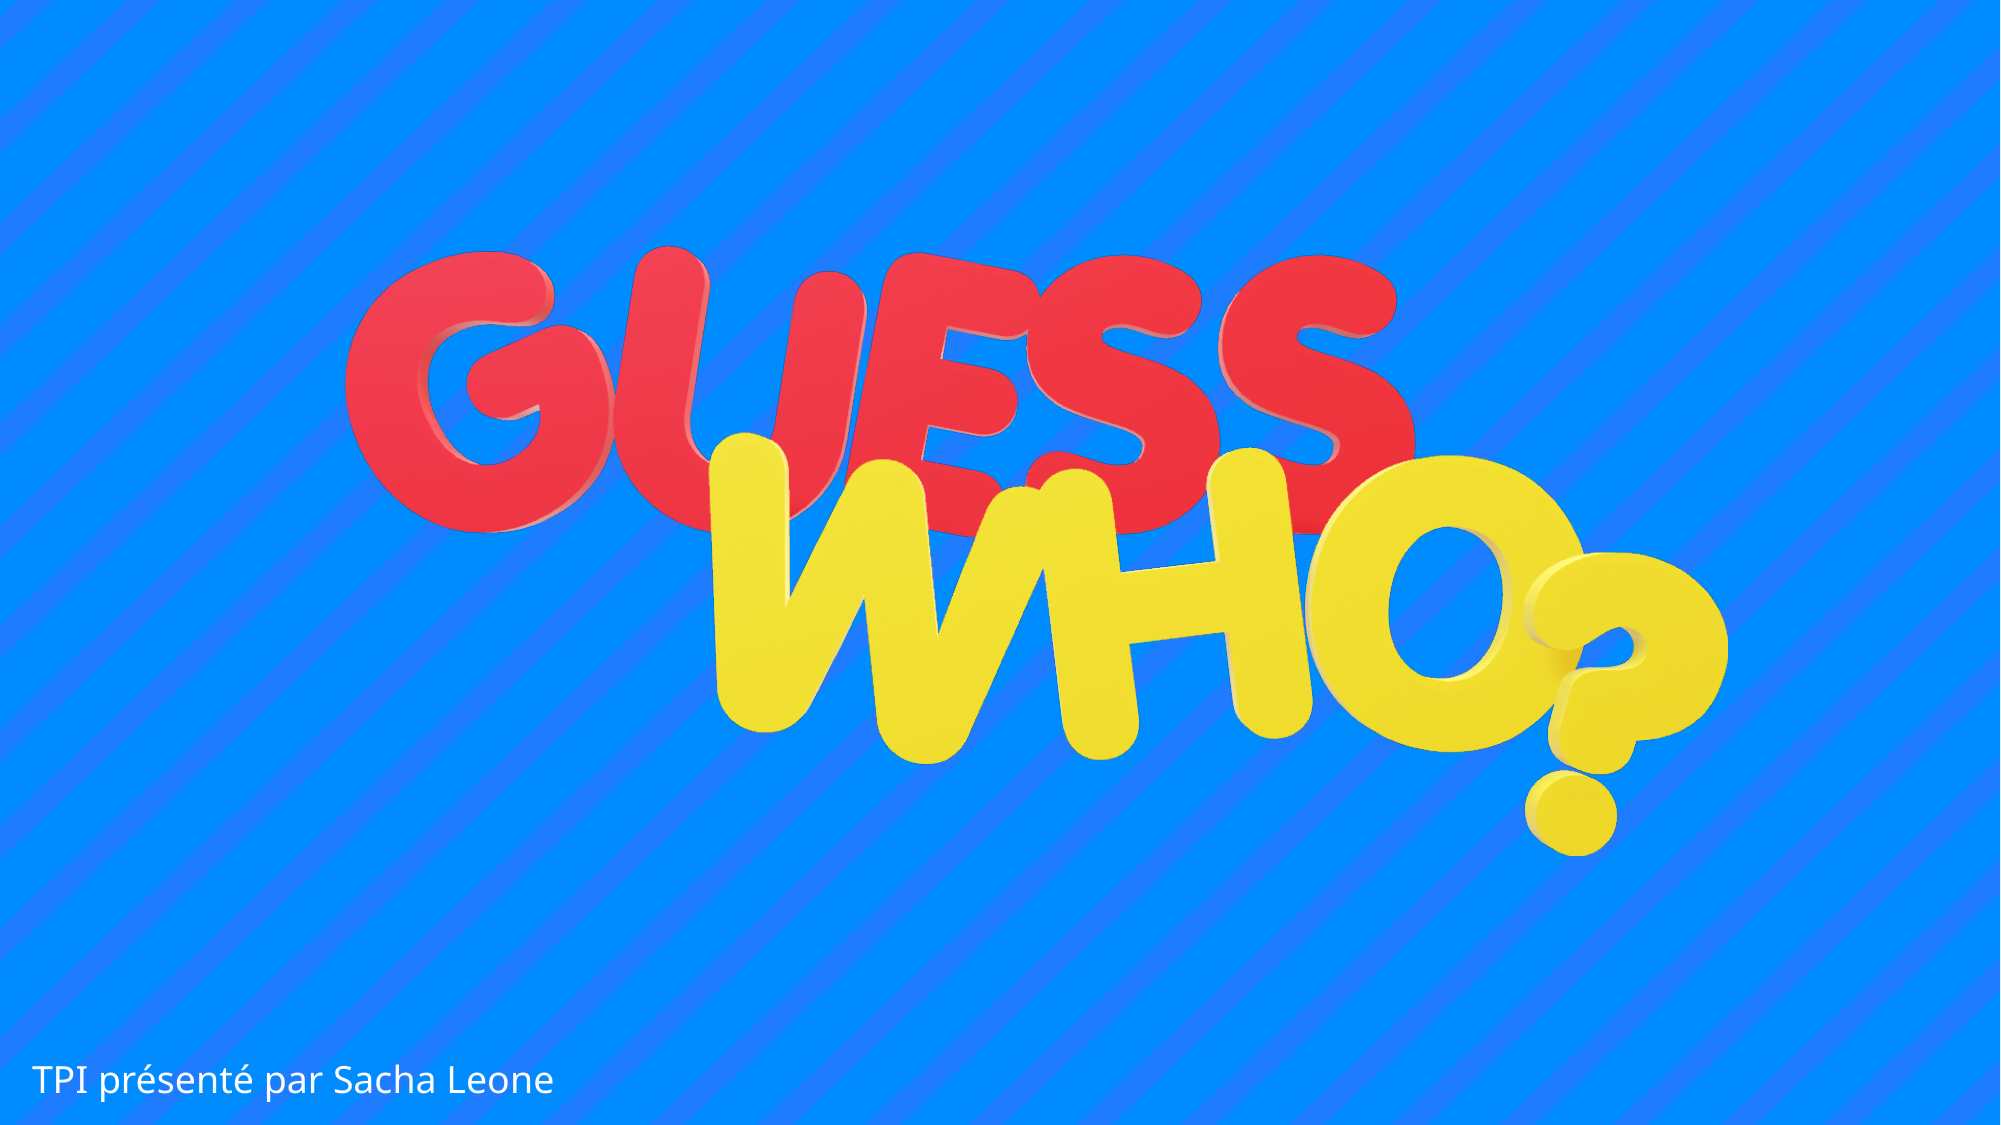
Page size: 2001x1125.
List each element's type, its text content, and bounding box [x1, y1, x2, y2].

text_box TPI présenté par Sacha Leone [17, 1049, 828, 1109]
picture [0, 0, 2001, 1125]
